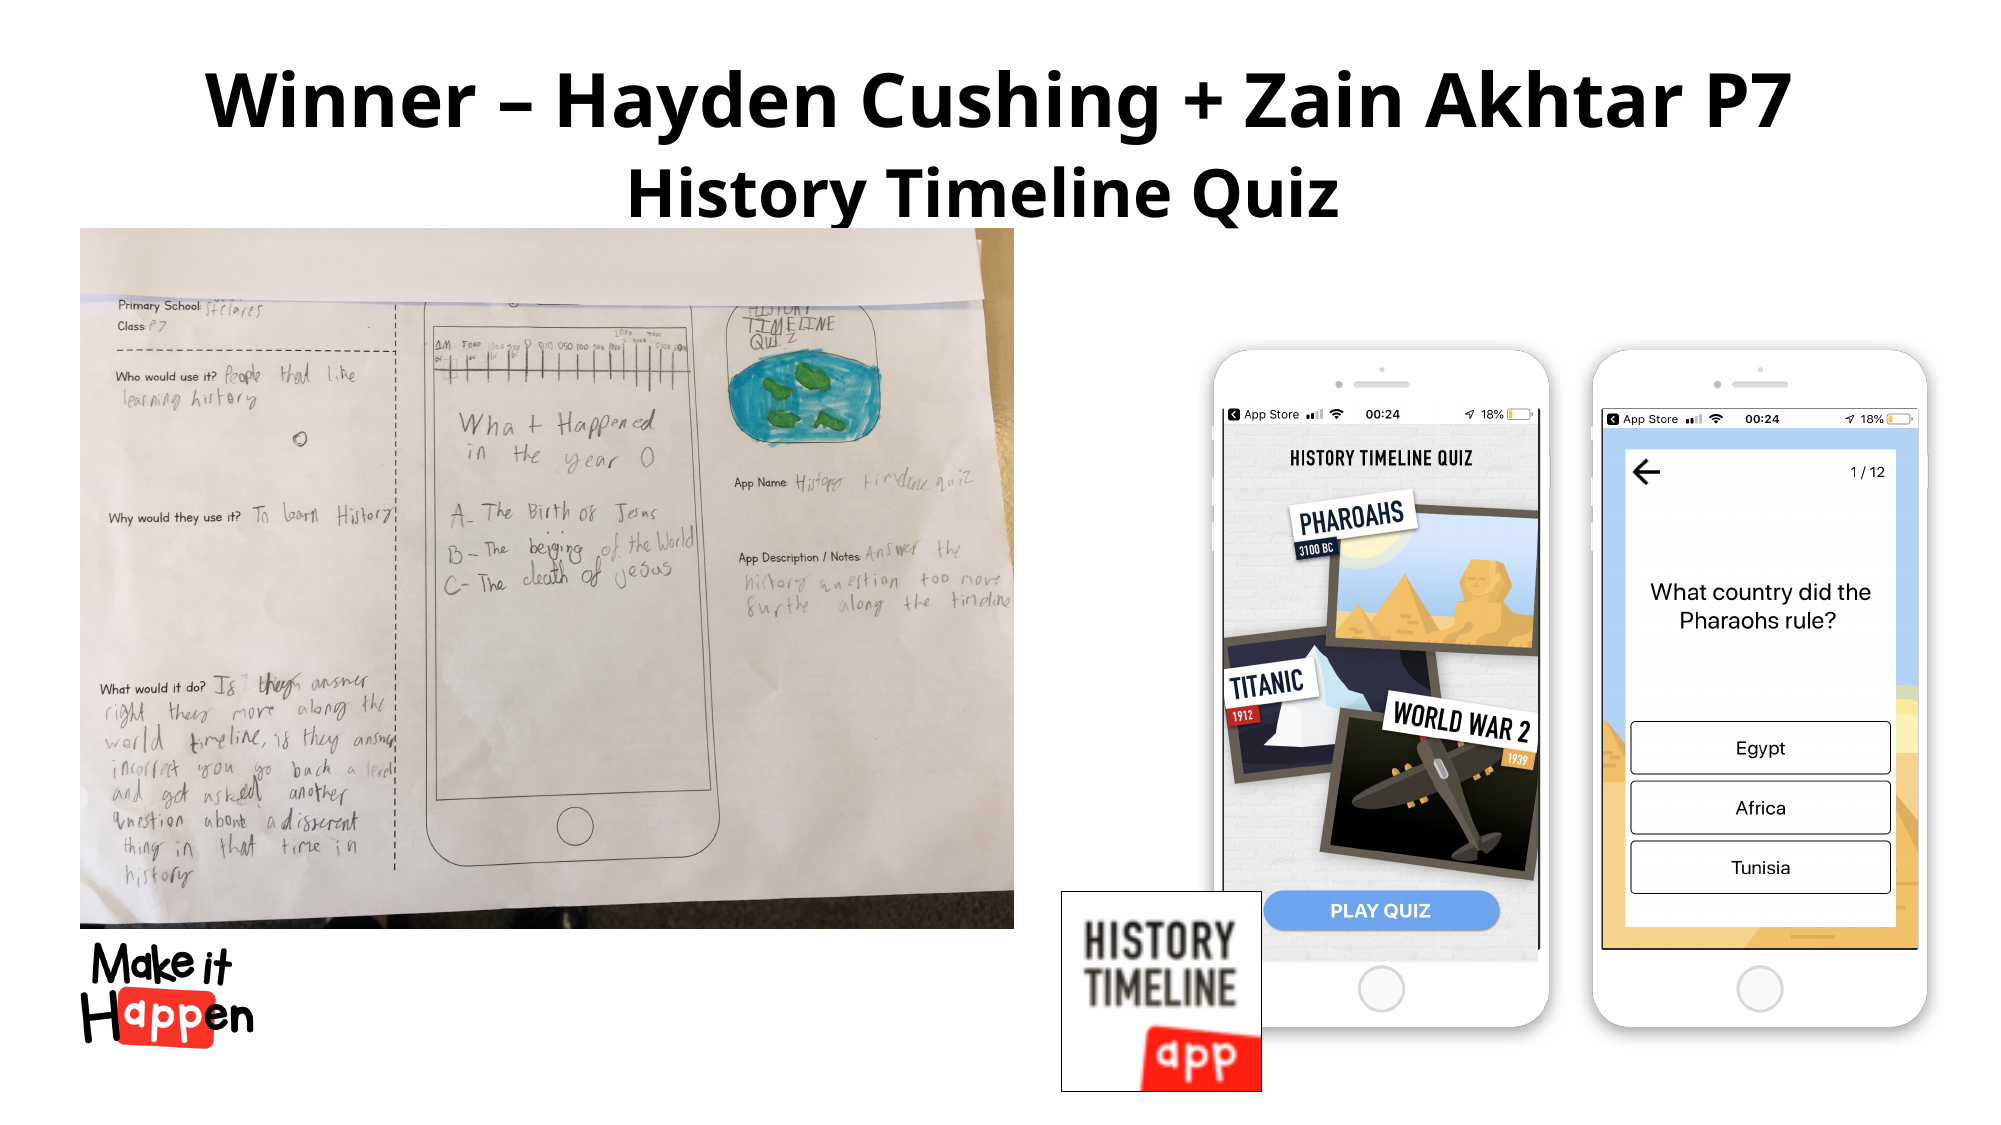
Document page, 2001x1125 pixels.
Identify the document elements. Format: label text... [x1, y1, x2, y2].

picture [1574, 336, 1945, 1049]
picture [80, 228, 1014, 929]
picture [80, 942, 254, 1049]
picture [1061, 336, 1567, 1092]
text_box Winner – Hayden Cushing + Zain Akhtar P7 History Timeline Quiz [111, 45, 1889, 230]
